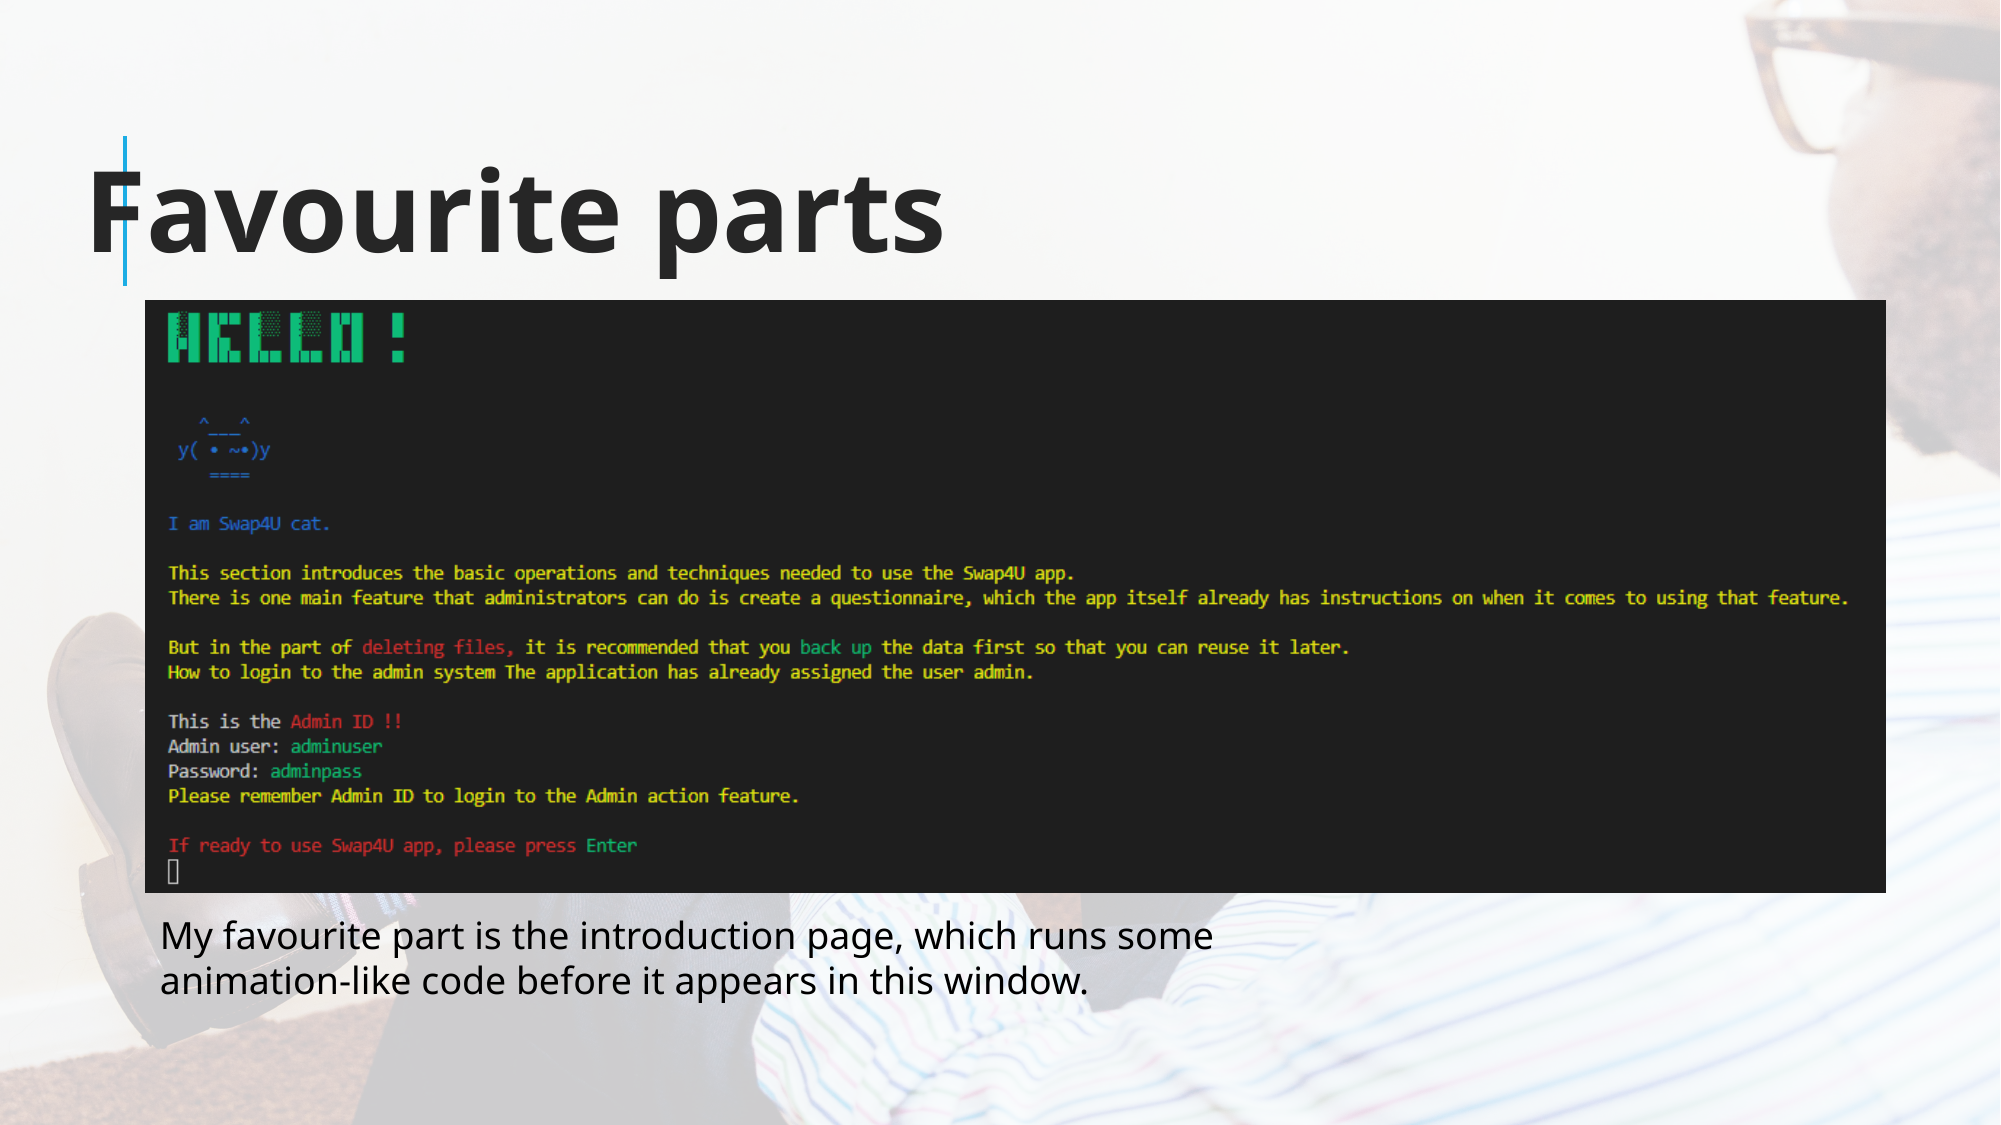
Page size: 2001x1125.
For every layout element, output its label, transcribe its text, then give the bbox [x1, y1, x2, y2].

text_box Favourite parts [69, 132, 963, 283]
picture [145, 299, 1886, 893]
text_box My favourite part is the introduction page, which runs some animation-like code before it appears in this window. [145, 904, 1405, 1009]
